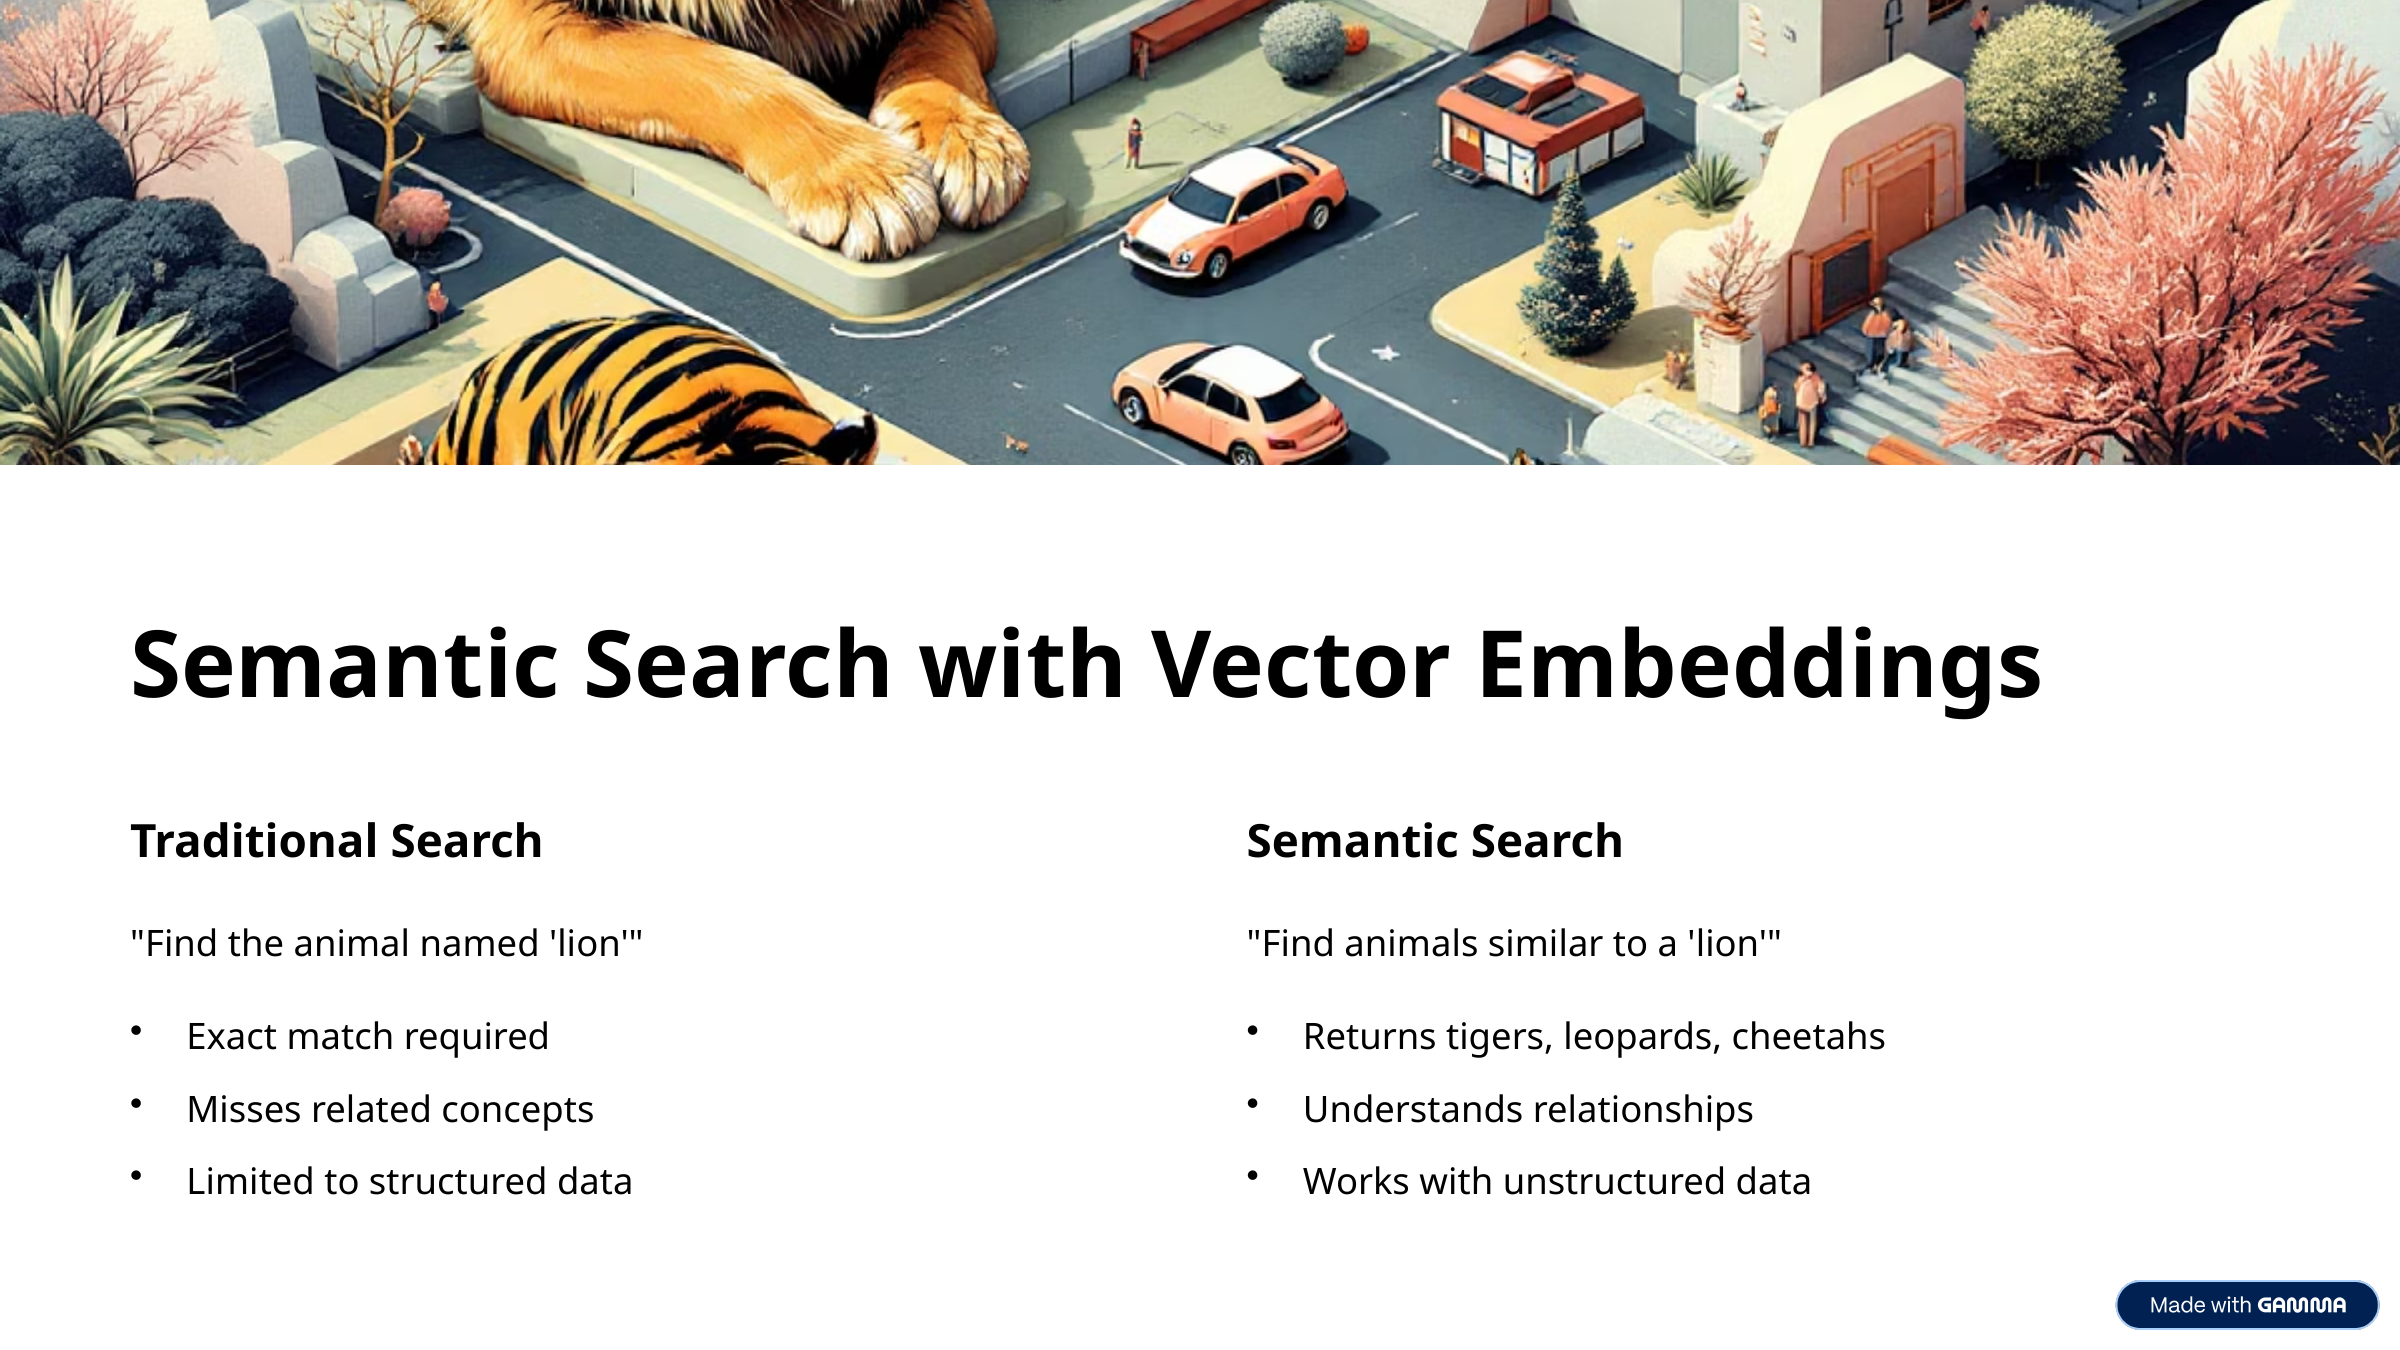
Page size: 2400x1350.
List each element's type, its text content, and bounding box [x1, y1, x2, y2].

text_box Works with unstructured data [1246, 1142, 2271, 1203]
text_box Returns tigers, leopards, cheetahs [1246, 997, 2271, 1057]
text_box Limited to structured data [130, 1142, 1155, 1203]
text_box Understands relationships [1246, 1070, 2271, 1130]
picture [0, 0, 2400, 466]
text_box Traditional Search [130, 809, 596, 868]
text_box Semantic Search with Vector Embeddings [130, 599, 1932, 717]
text_box "Find animals similar to a 'lion'" [1246, 904, 2271, 964]
text_box Semantic Search [1246, 809, 1712, 868]
text_box Misses related concepts [130, 1070, 1155, 1130]
picture [2106, 1271, 2389, 1339]
text_box "Find the animal named 'lion'" [130, 904, 1155, 964]
text_box Exact match required [130, 997, 1155, 1057]
